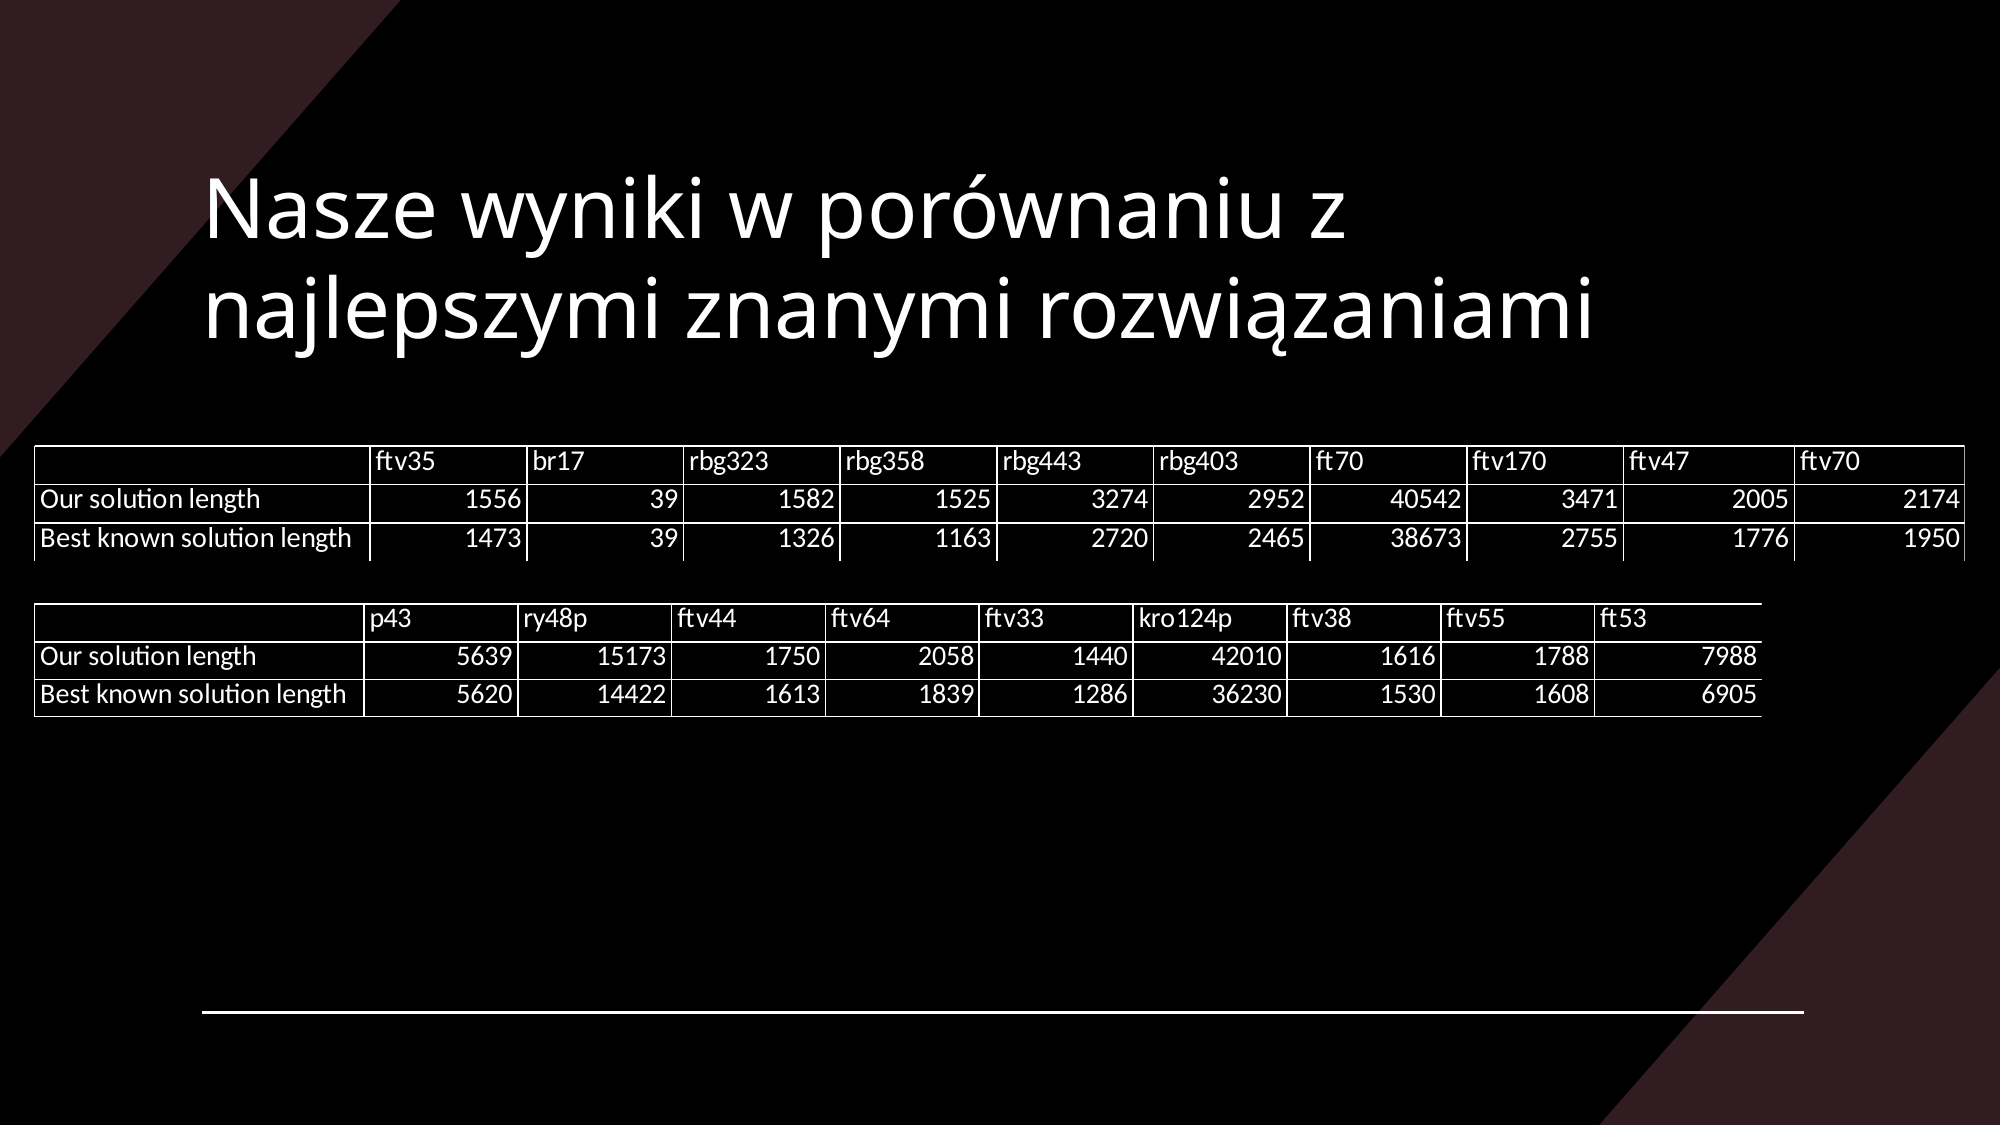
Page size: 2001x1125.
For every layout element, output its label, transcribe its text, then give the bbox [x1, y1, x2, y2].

title Nasze wyniki w porównaniu z najlepszymi znanymi rozwiązaniami [187, 143, 1813, 367]
picture [33, 603, 1764, 719]
picture [33, 445, 1967, 563]
